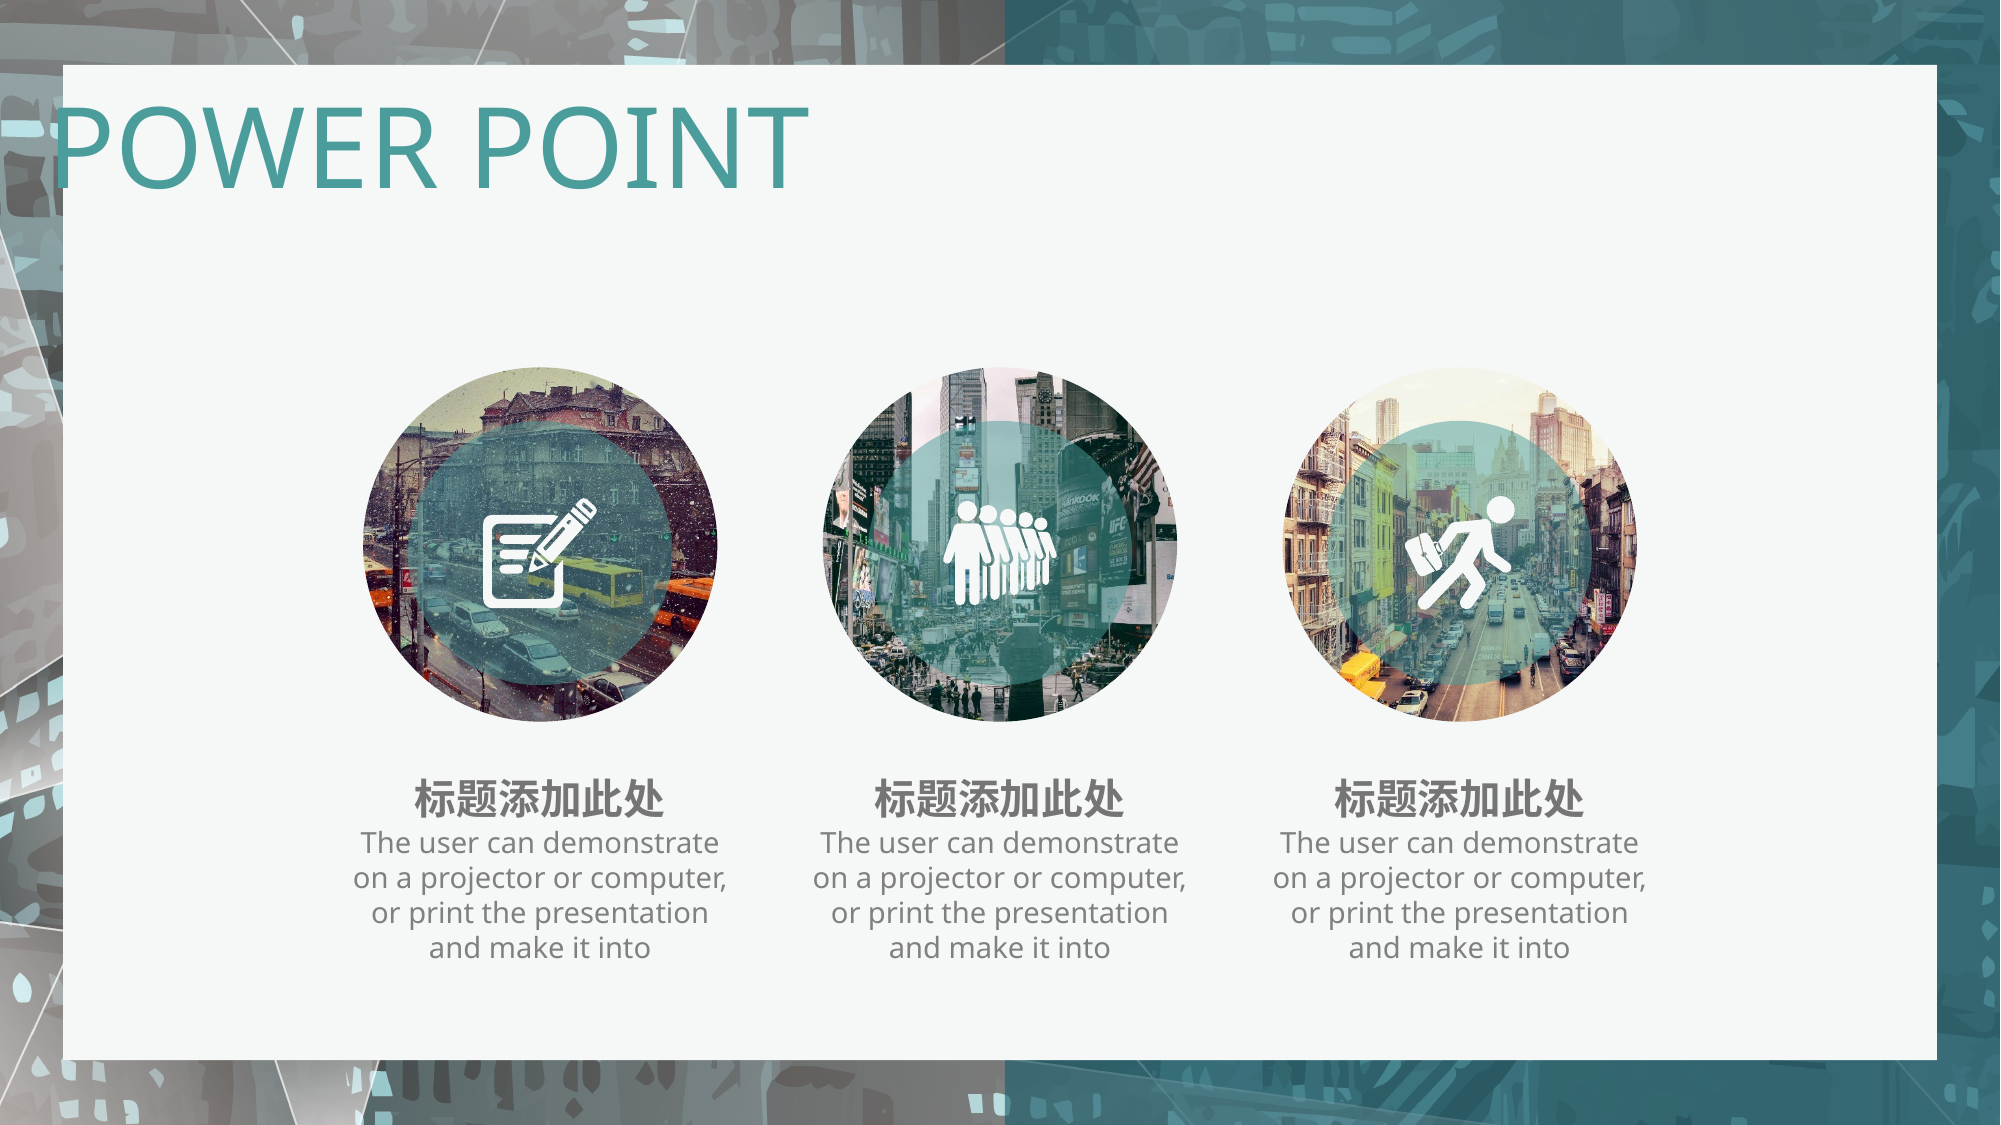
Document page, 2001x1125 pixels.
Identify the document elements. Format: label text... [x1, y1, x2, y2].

picture [0, 0, 1004, 1125]
text_box POWER POINT [32, 68, 826, 219]
picture [1282, 367, 1637, 722]
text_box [788, 765, 1212, 939]
picture [822, 367, 1178, 722]
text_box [1247, 765, 1672, 939]
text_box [328, 765, 753, 939]
picture [362, 367, 718, 722]
